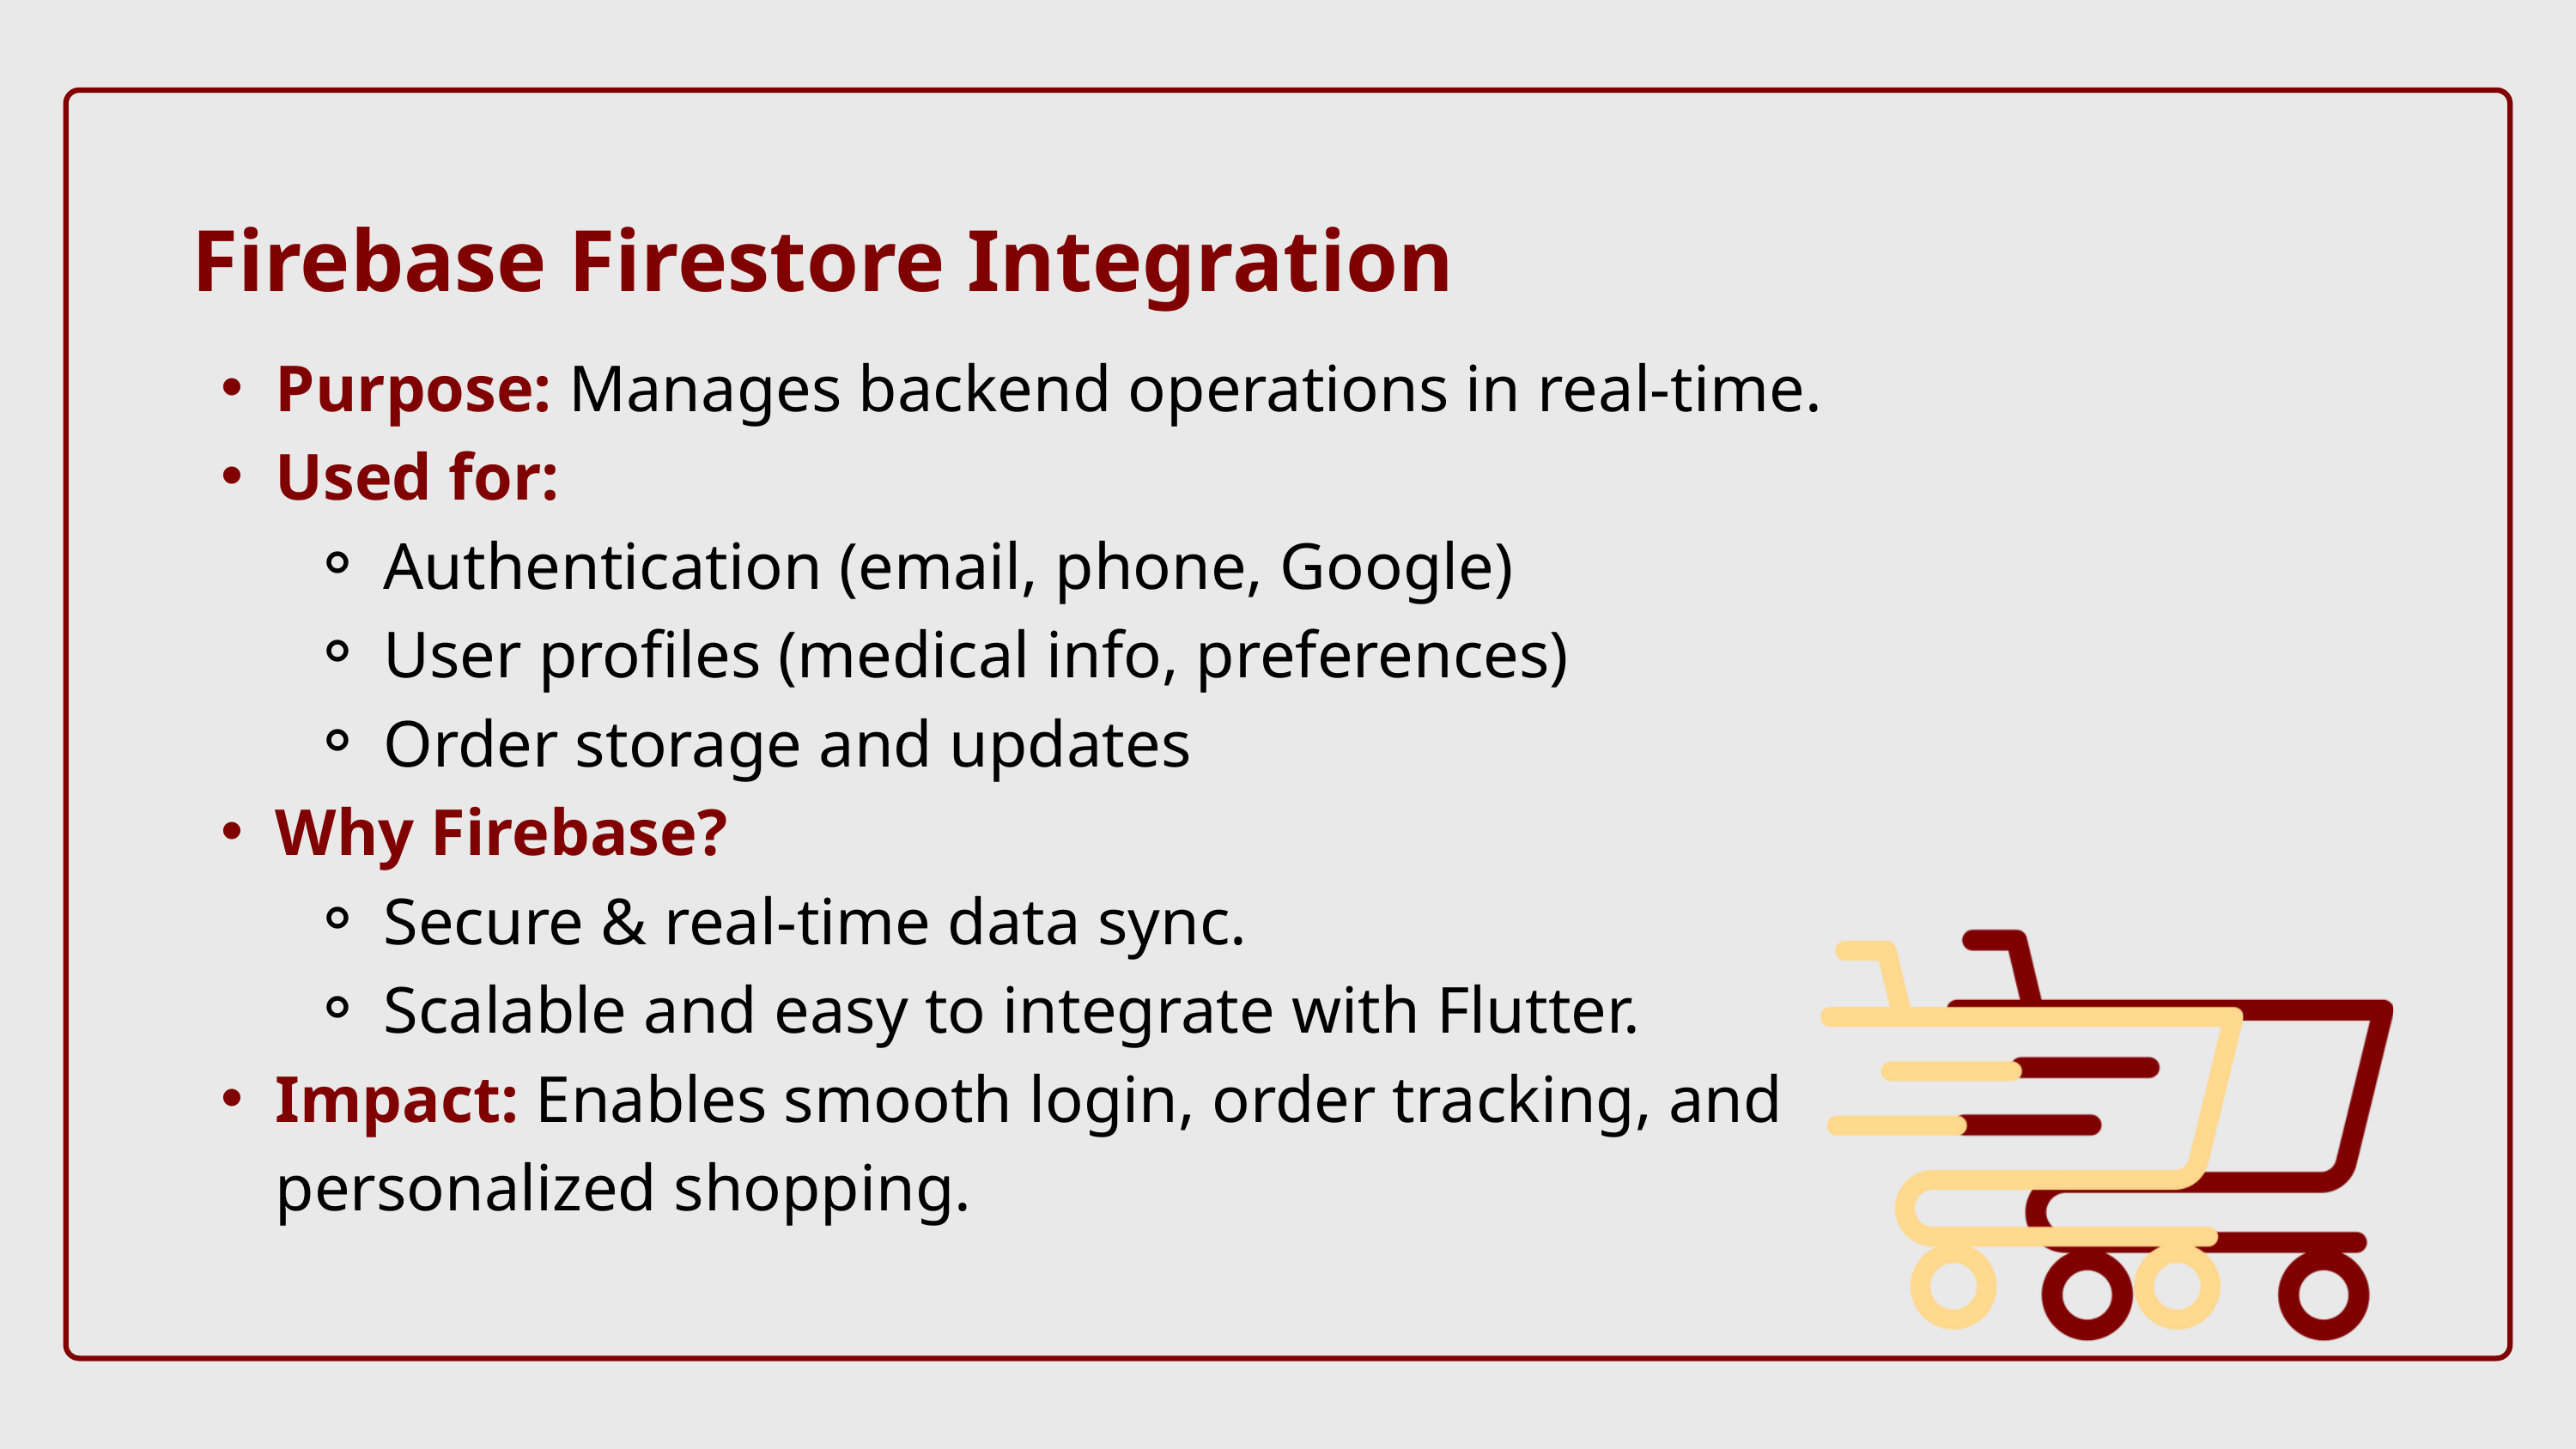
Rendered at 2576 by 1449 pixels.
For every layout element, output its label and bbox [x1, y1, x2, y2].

text_box [65, 89, 2511, 1359]
